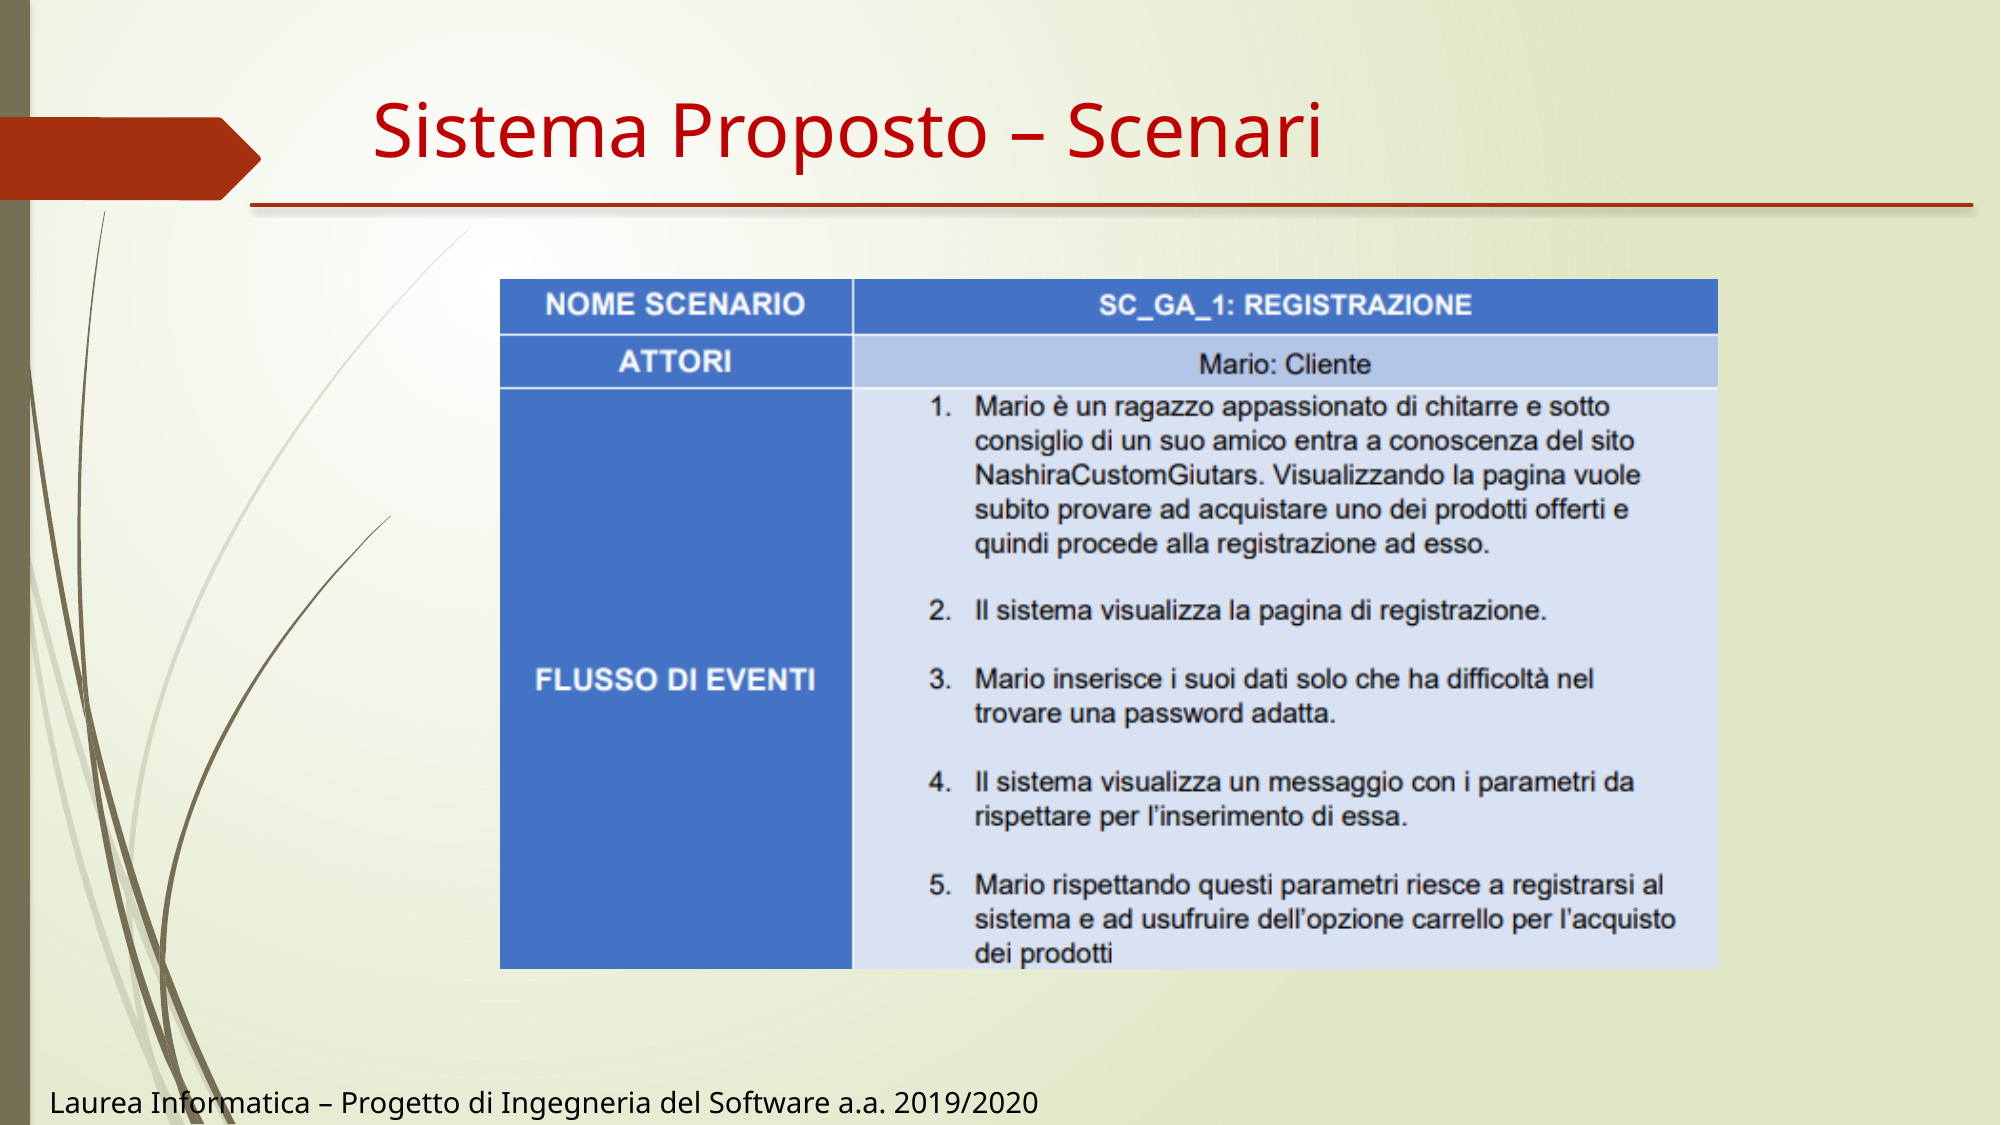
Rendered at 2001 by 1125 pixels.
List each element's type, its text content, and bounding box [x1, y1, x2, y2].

text_box Sistema Proposto – Scenari [357, 74, 1843, 203]
picture [500, 279, 1718, 969]
text_box Sistema Proposto – Scenari [357, 218, 1843, 285]
text_box Laurea Informatica – Progetto di Ingegneria del Software a.a. 2019/2020 [34, 1077, 1170, 1125]
